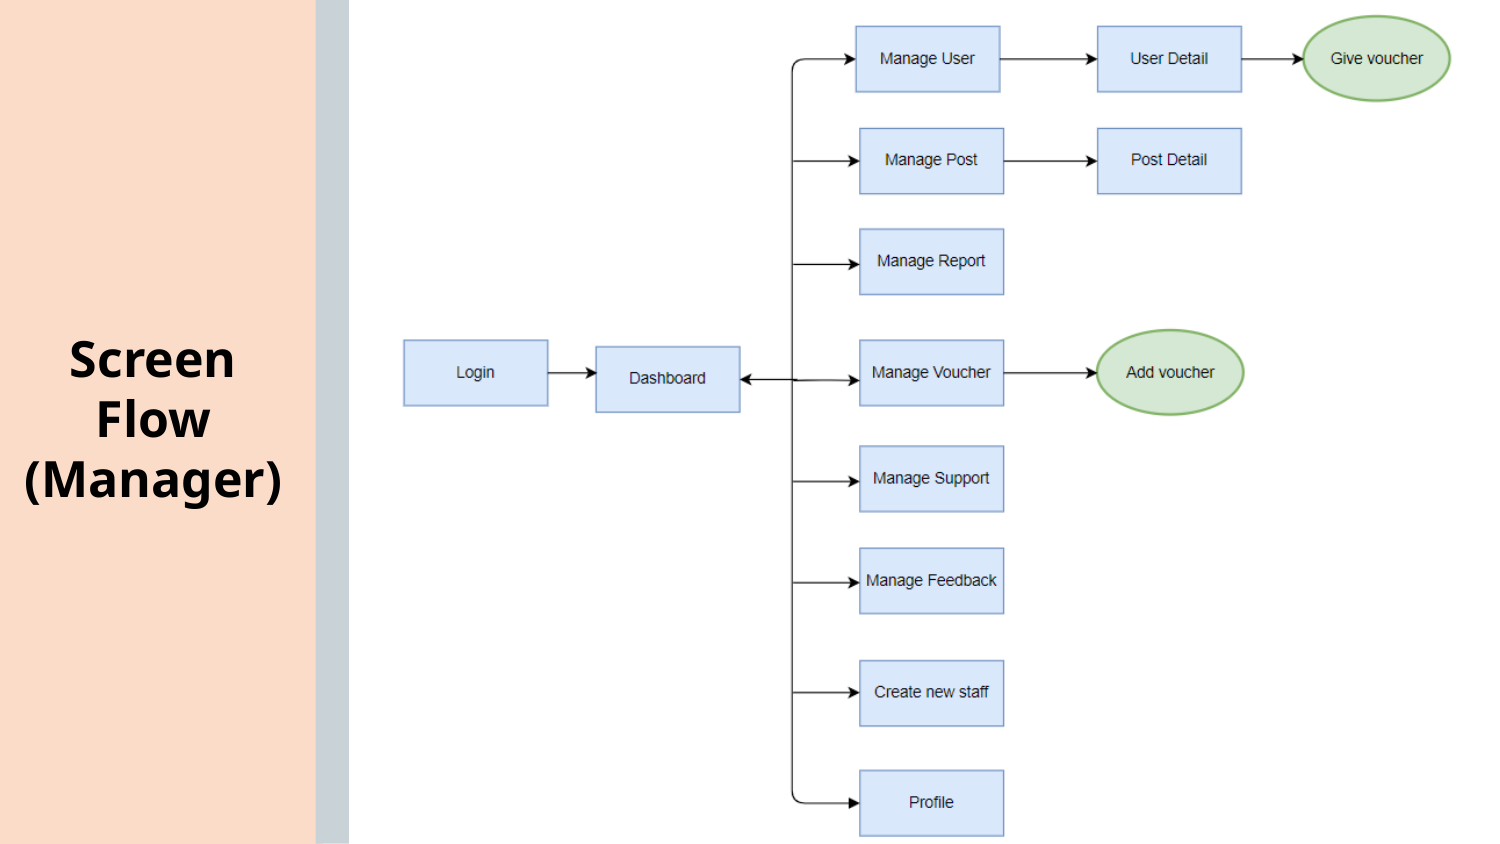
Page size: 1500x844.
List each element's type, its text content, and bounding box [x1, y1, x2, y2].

text_box [315, 0, 349, 844]
picture [375, 0, 1471, 844]
title Screen Flow (Manager) [0, 172, 315, 664]
